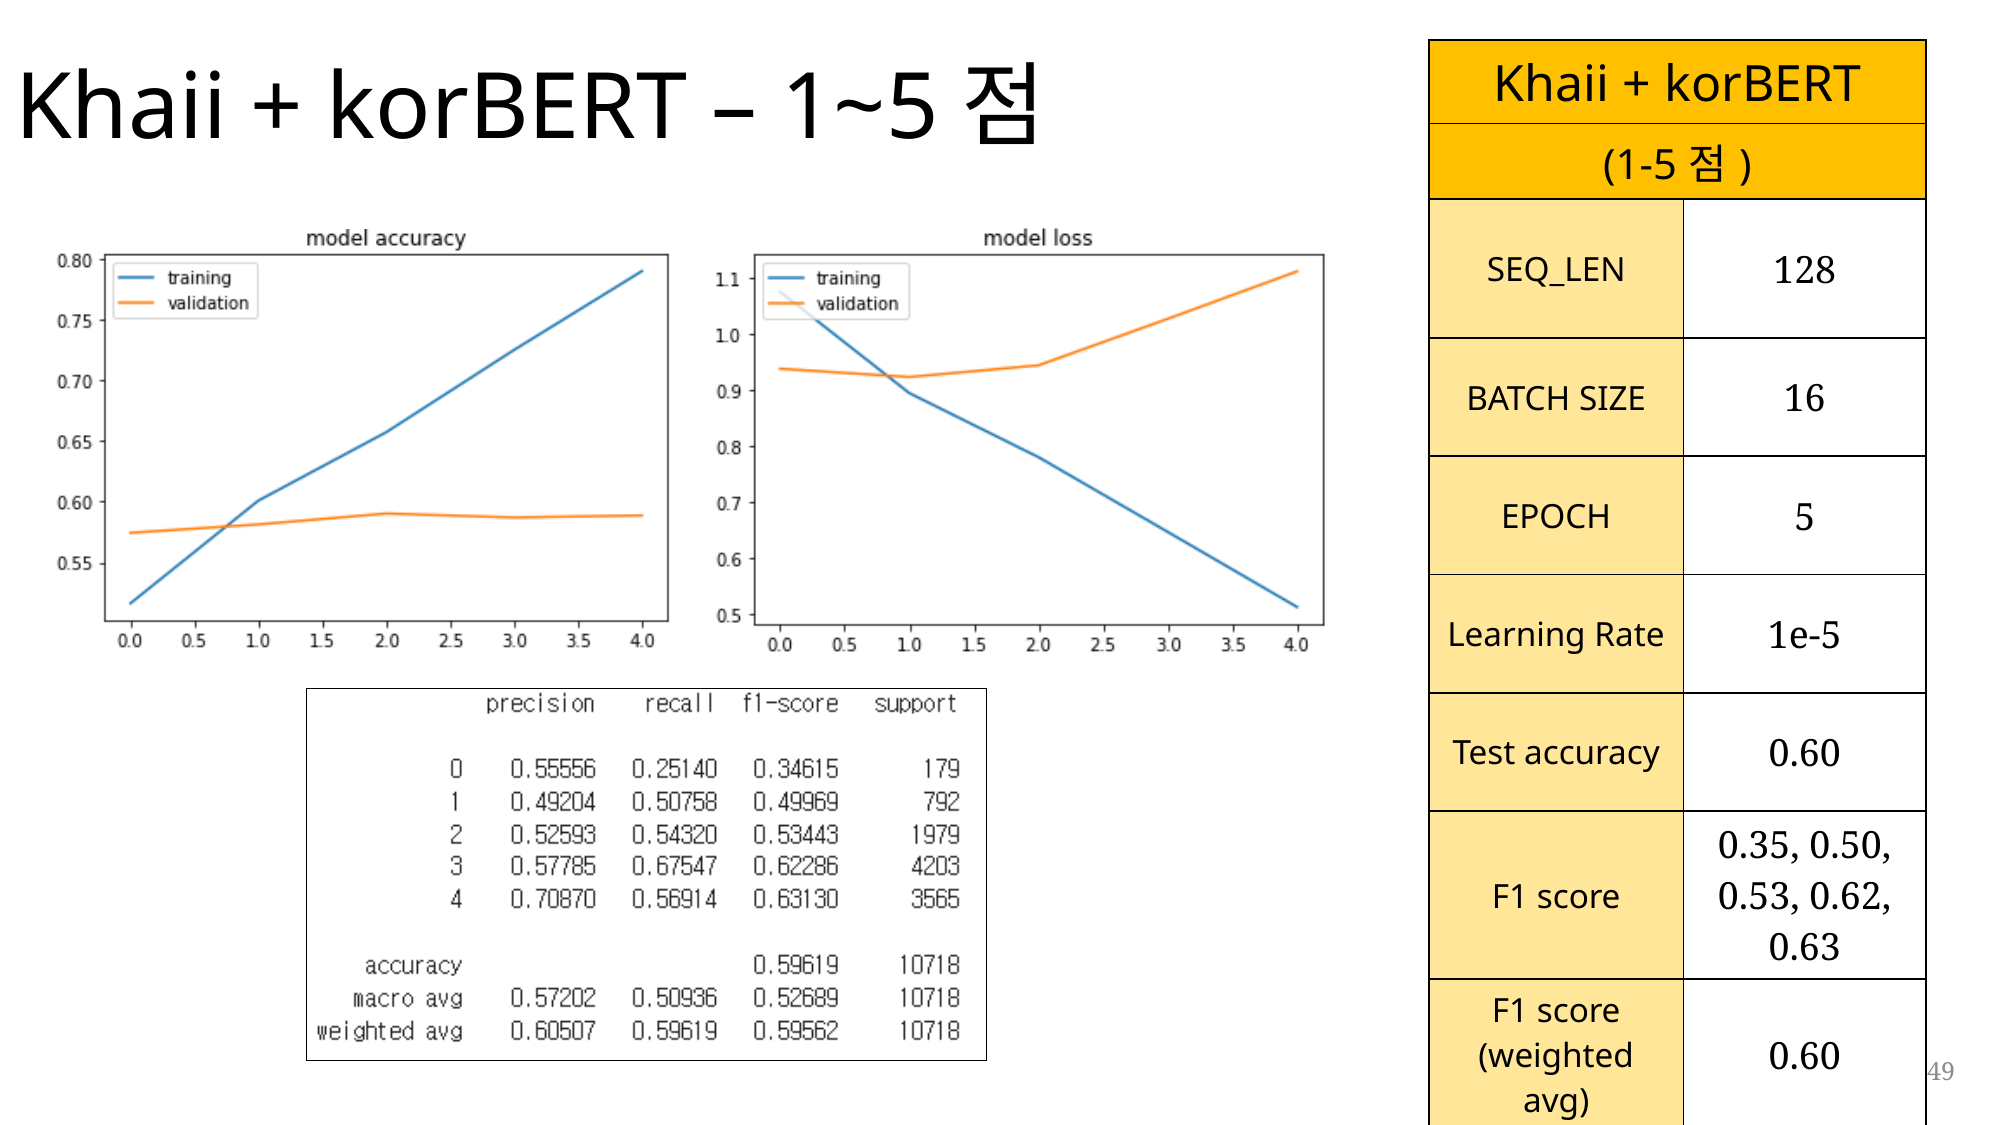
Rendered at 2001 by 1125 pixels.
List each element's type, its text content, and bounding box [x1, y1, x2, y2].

table_cell 1e-5 [1684, 575, 1925, 692]
table_cell 5 [1684, 457, 1925, 574]
table_cell BATCH SIZE [1430, 339, 1683, 455]
picture [306, 688, 987, 1061]
picture [705, 217, 1347, 672]
title Khaii + korBERT – 1~5점 [0, 0, 1843, 218]
table_cell 0.60 [1684, 694, 1925, 810]
table_cell F1 score [1430, 812, 1683, 978]
table_cell (1-5점) [1430, 124, 1925, 198]
table_cell EPOCH [1430, 457, 1683, 574]
table_cell SEQ_LEN [1430, 200, 1683, 337]
table_cell Test accuracy [1430, 694, 1683, 810]
table_cell 0.35, 0.50, 0.53, 0.62, 0.63 [1684, 812, 1925, 978]
table_cell 128 [1684, 200, 1925, 337]
table_cell Learning Rate [1430, 575, 1683, 692]
picture [49, 229, 691, 666]
table_cell 16 [1684, 339, 1925, 455]
table_cell 0.60 [1684, 980, 1925, 1125]
table_header Khaii + korBERT [1430, 41, 1925, 123]
slide_number 49 [1927, 1042, 1971, 1103]
table_cell F1 score (weighted avg) [1430, 980, 1683, 1125]
